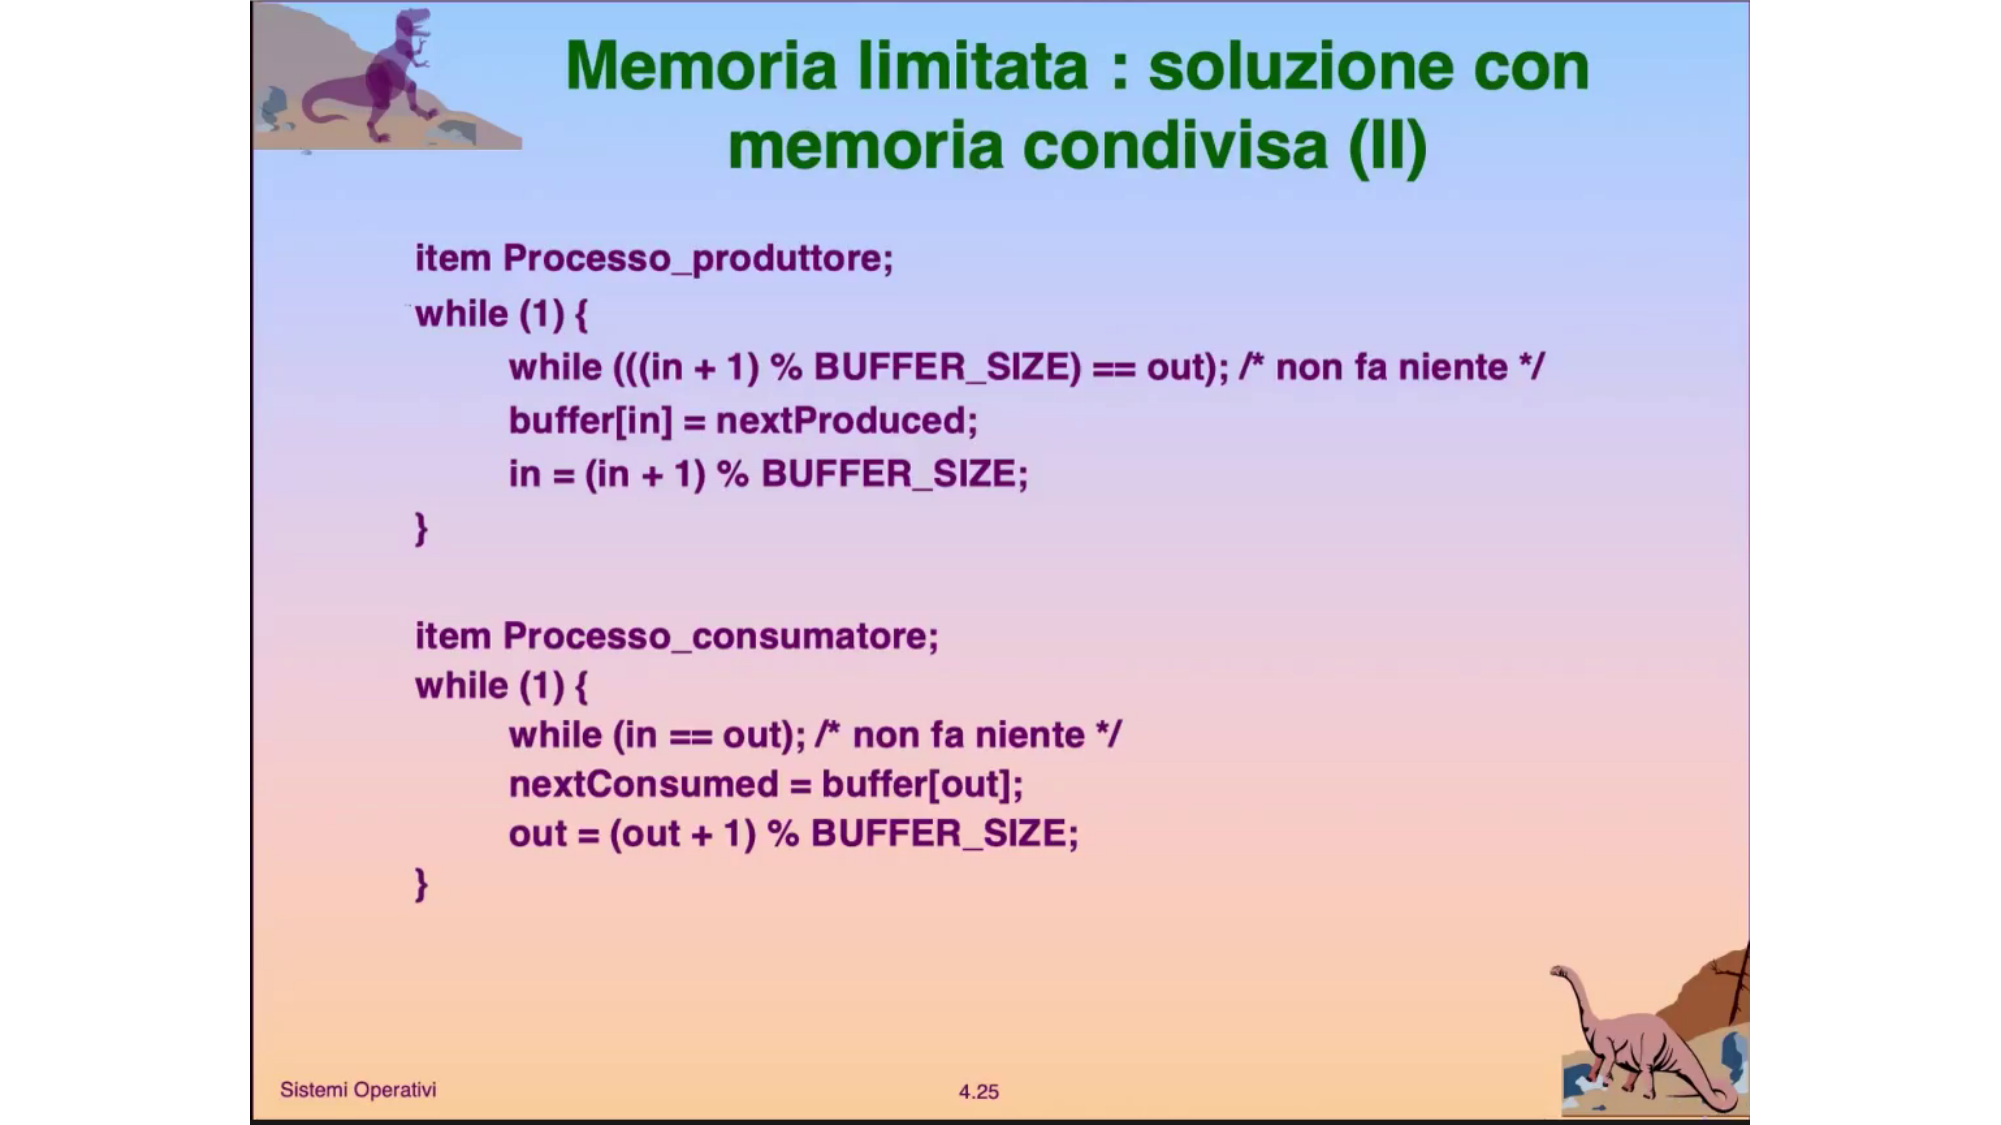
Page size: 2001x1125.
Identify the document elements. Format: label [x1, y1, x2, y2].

picture [249, 0, 1751, 1125]
